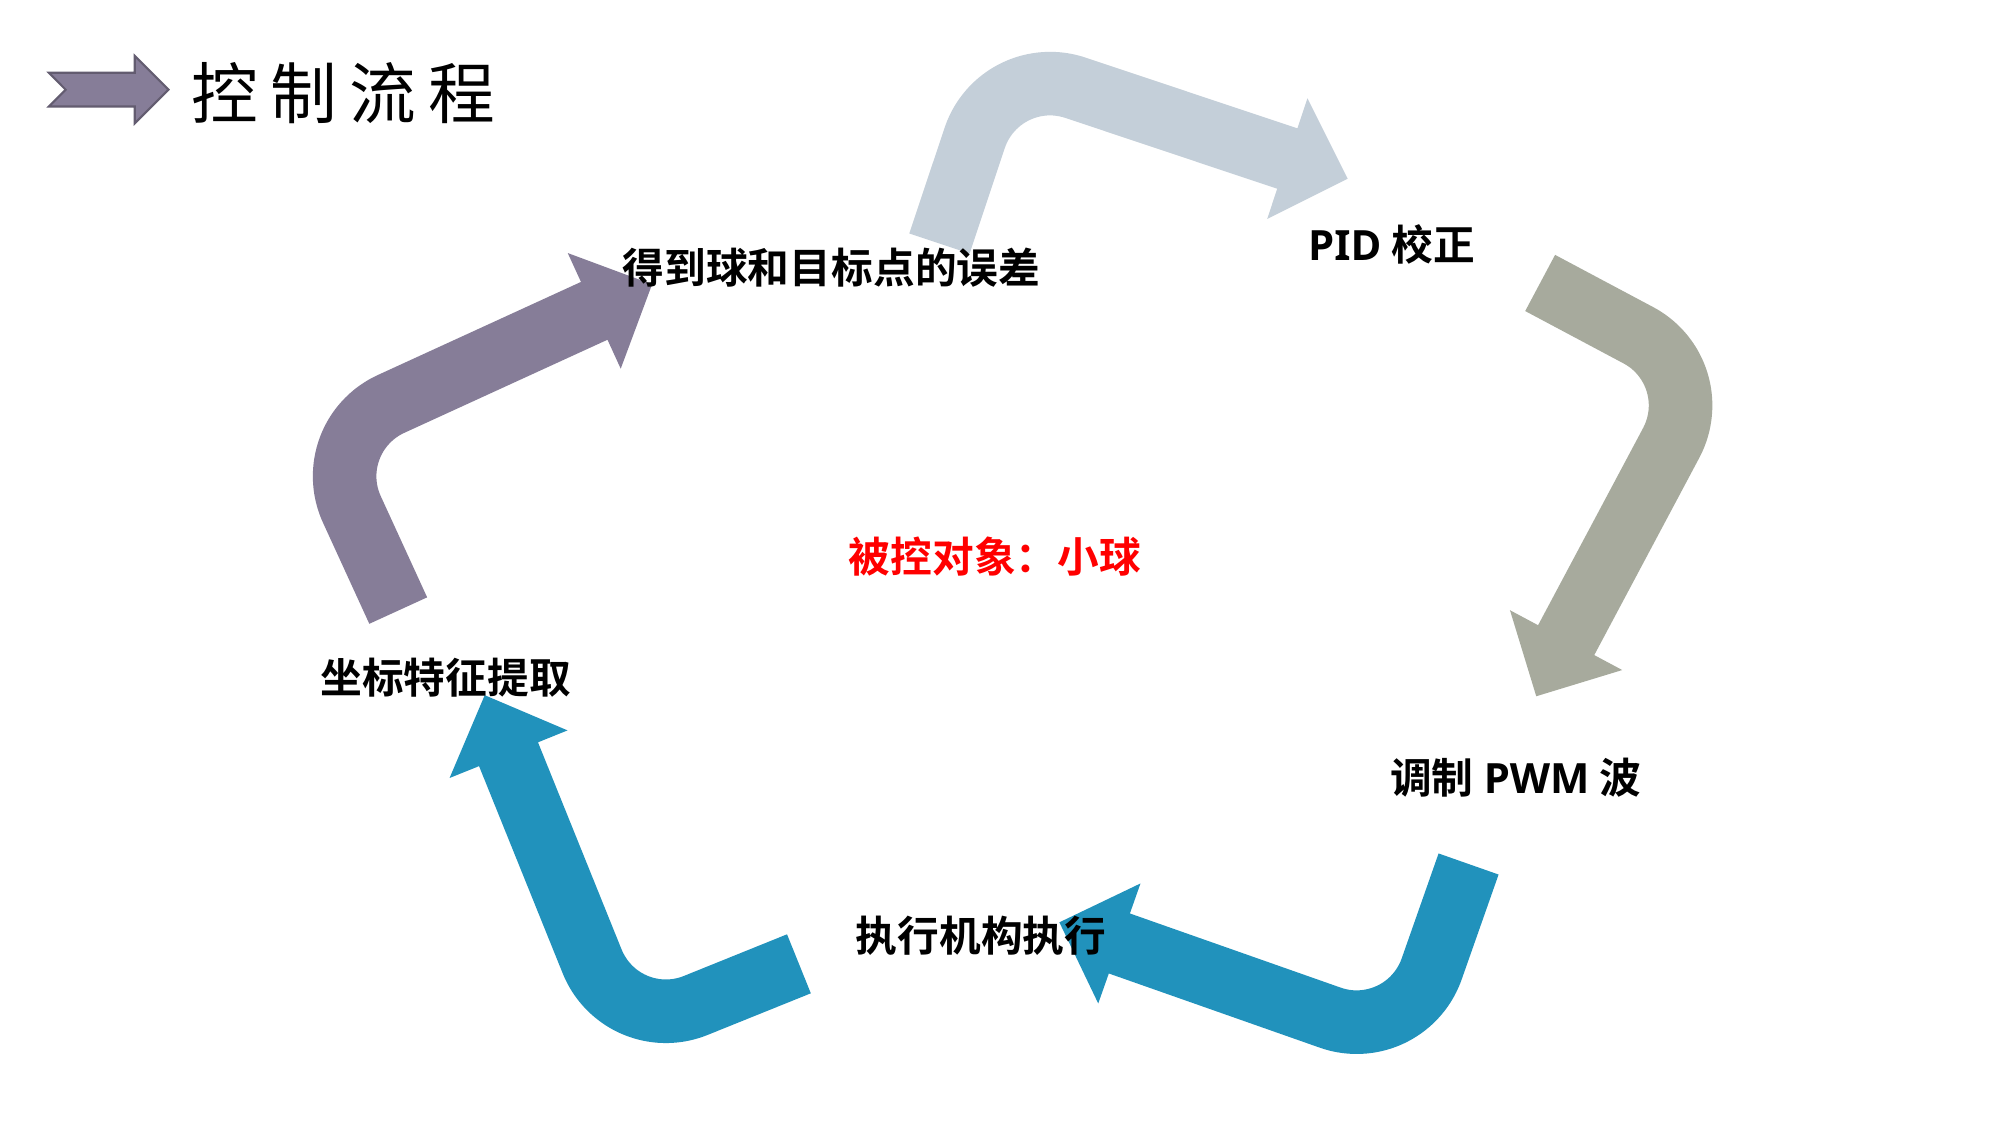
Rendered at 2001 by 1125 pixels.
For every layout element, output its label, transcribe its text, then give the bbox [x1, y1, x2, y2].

text_box 控制流程 [176, 44, 772, 139]
text_box [46, 53, 170, 126]
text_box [298, 48, 1824, 1056]
